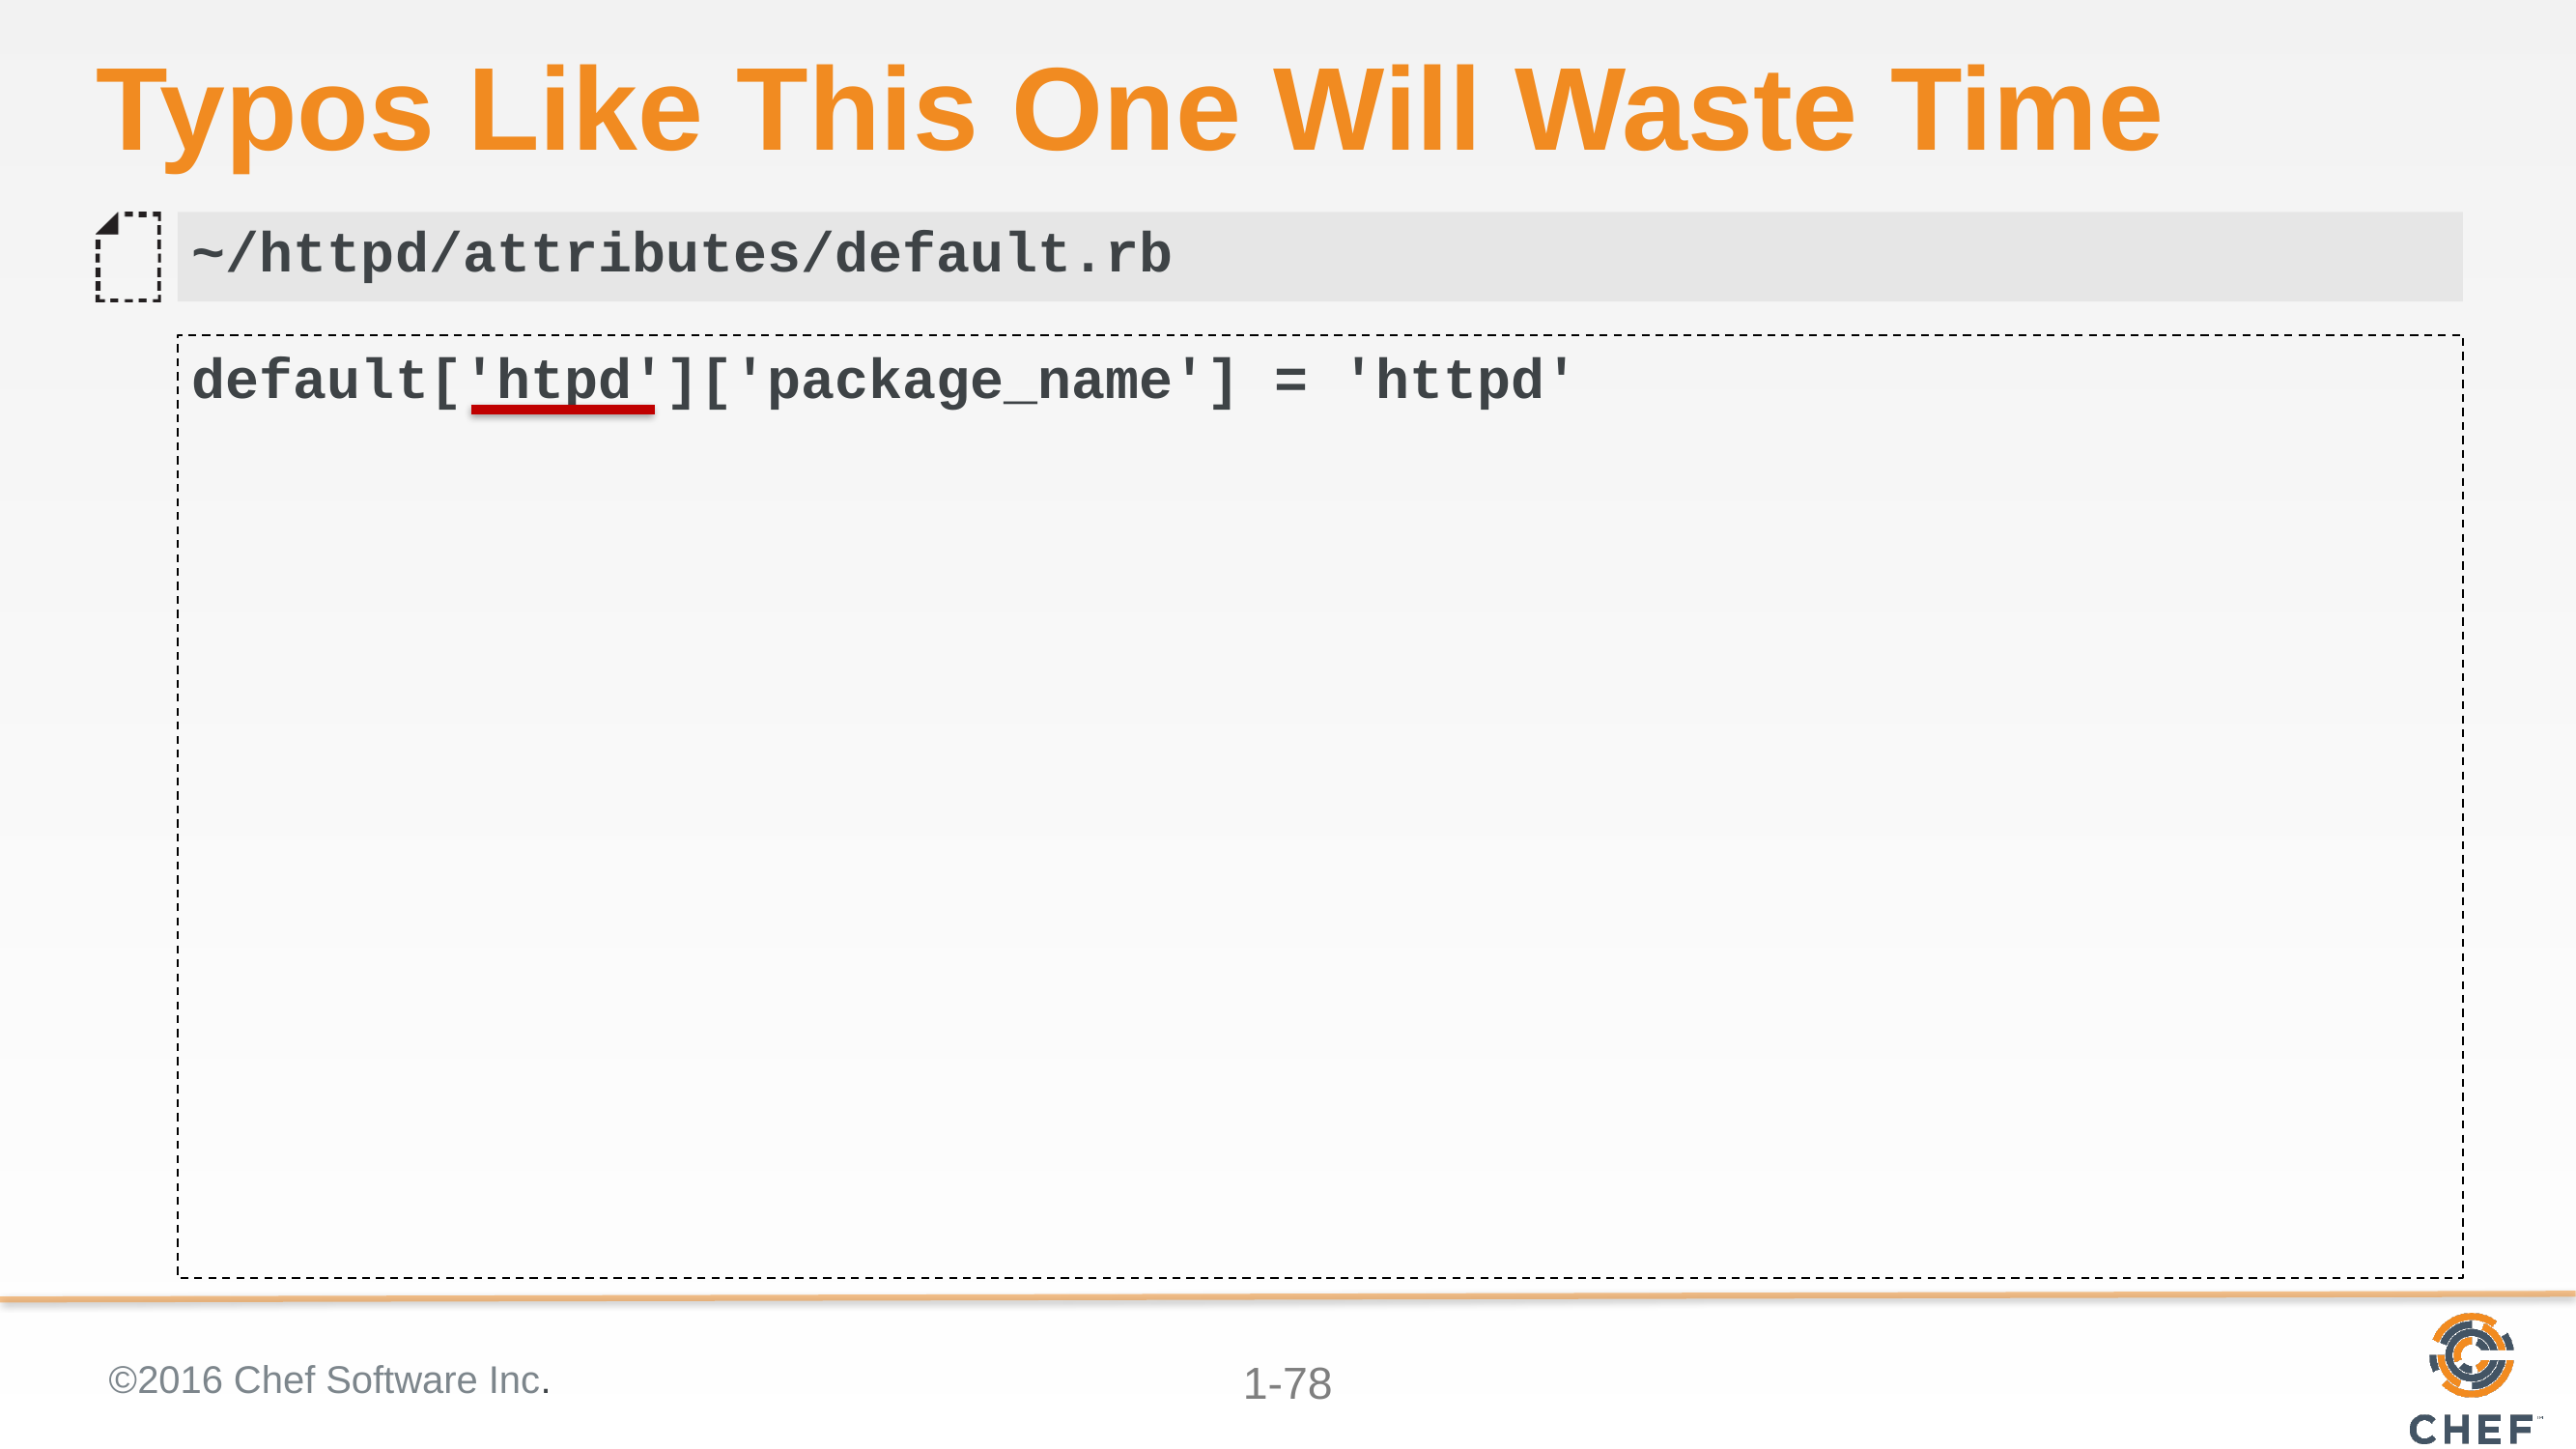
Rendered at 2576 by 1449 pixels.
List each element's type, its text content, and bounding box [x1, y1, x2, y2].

picture [2399, 1297, 2551, 1449]
list default['htpd']['package_name'] = 'httpd' [177, 334, 2464, 1279]
title Typos Like This One Will Waste Time [96, 48, 2463, 180]
list ~/httpd/attributes/default.rb [177, 212, 2463, 302]
